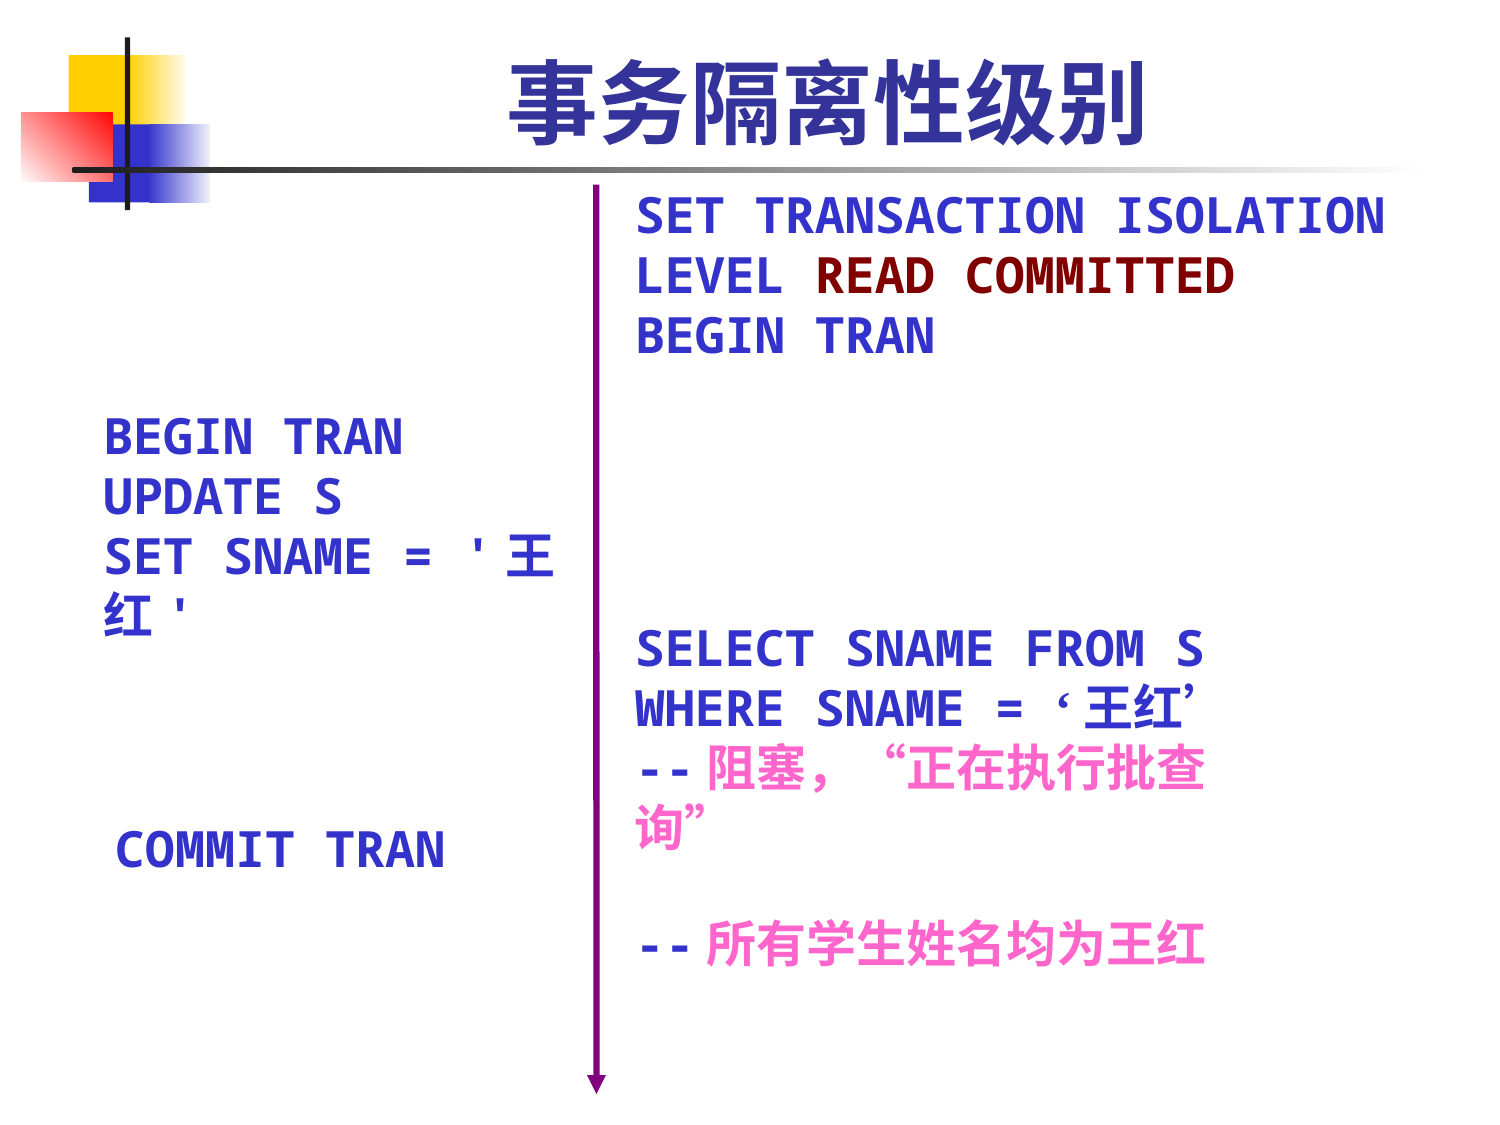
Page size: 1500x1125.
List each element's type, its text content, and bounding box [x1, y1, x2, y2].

text_box [590, 184, 603, 1094]
text_box COMMIT TRAN [100, 810, 464, 886]
text_box SET TRANSACTION ISOLATION LEVEL READ COMMITTED BEGIN TRAN [620, 176, 1459, 371]
text_box --所有学生姓名均为王红 [620, 904, 1258, 980]
text_box BEGIN TRAN UPDATE S SET SNAME = '王红' [88, 397, 573, 652]
text_box SELECT SNAME FROM S WHERE SNAME = ‘王红’ --阻塞，“正在执行批查询” [620, 609, 1258, 865]
title 事务隔离性级别 [188, 24, 1468, 164]
